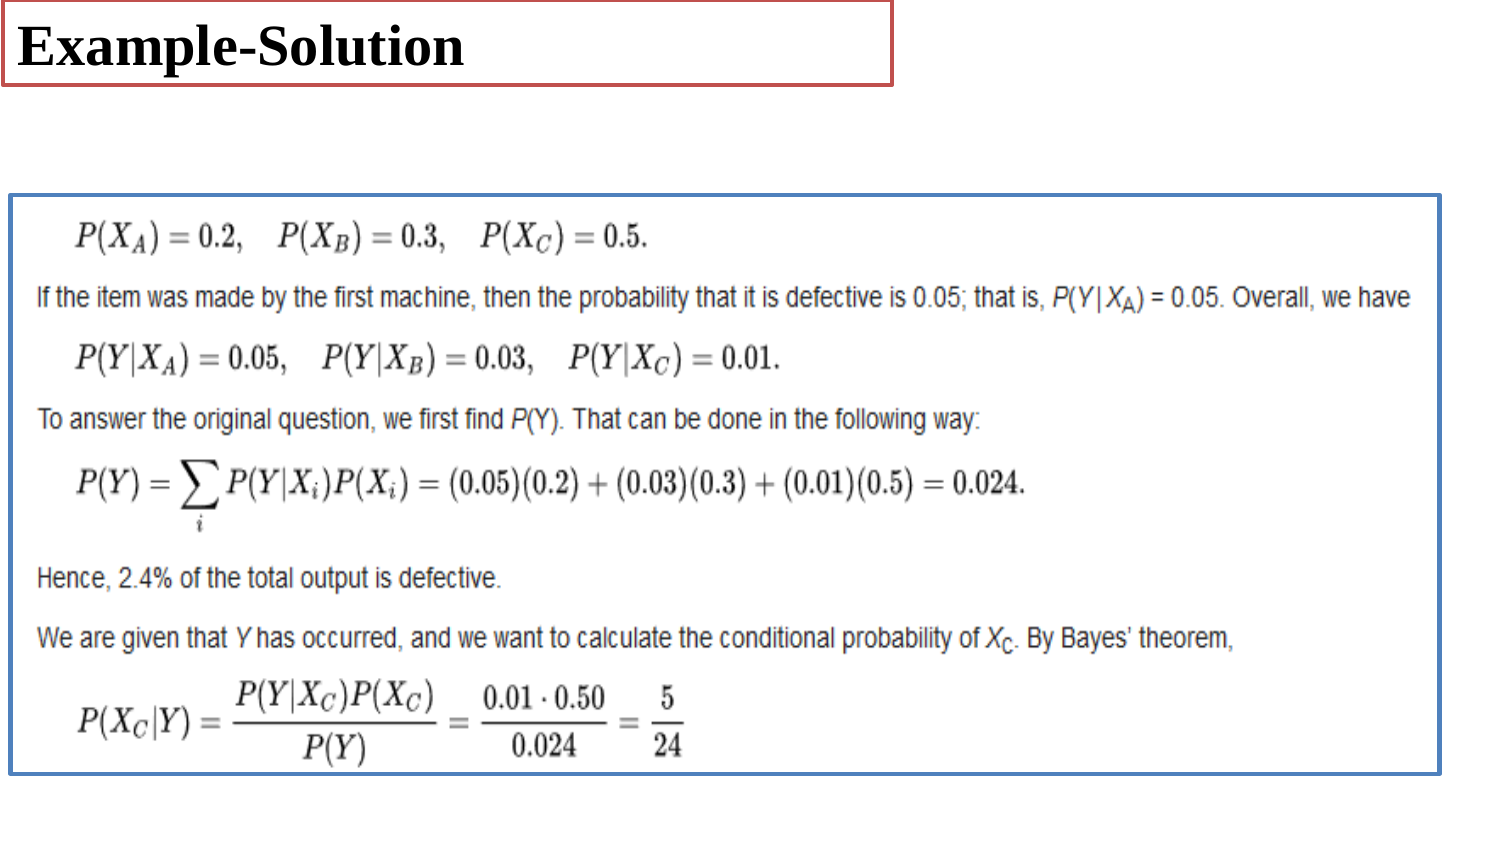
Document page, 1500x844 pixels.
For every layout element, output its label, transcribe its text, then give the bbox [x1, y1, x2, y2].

text_box Example-Solution [1, 0, 894, 87]
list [12, 196, 1438, 773]
